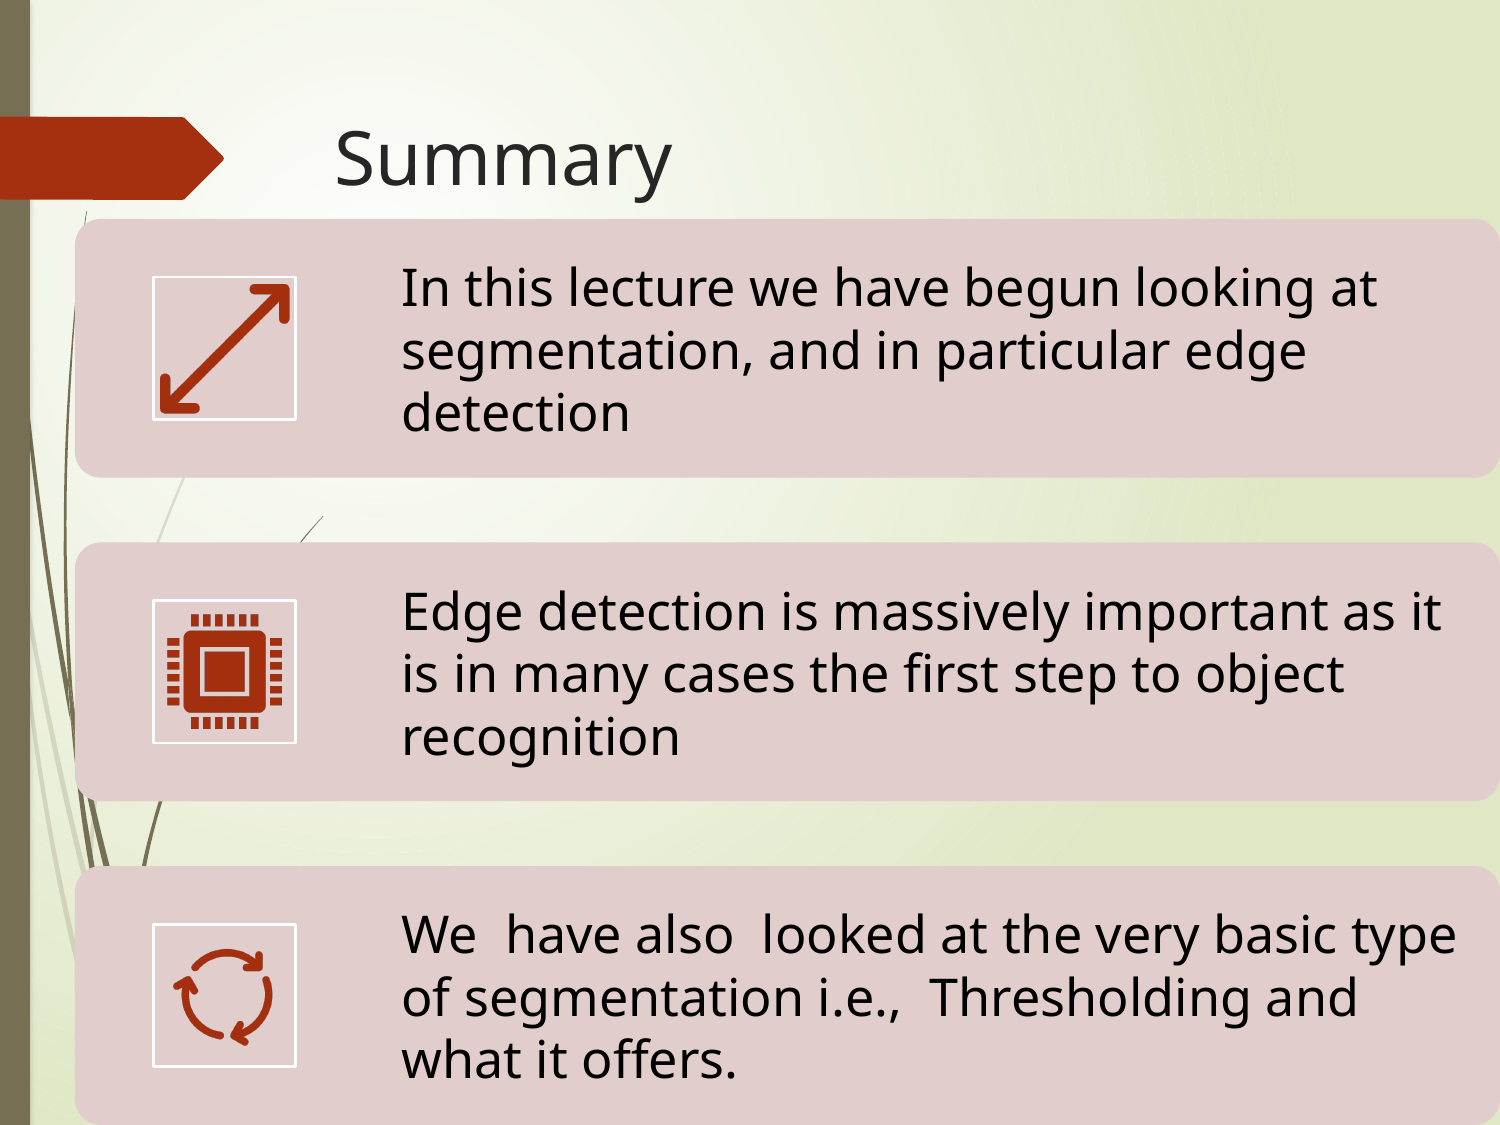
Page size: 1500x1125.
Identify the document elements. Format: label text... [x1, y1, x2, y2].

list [74, 218, 1500, 1125]
title Summary [319, 102, 1400, 218]
